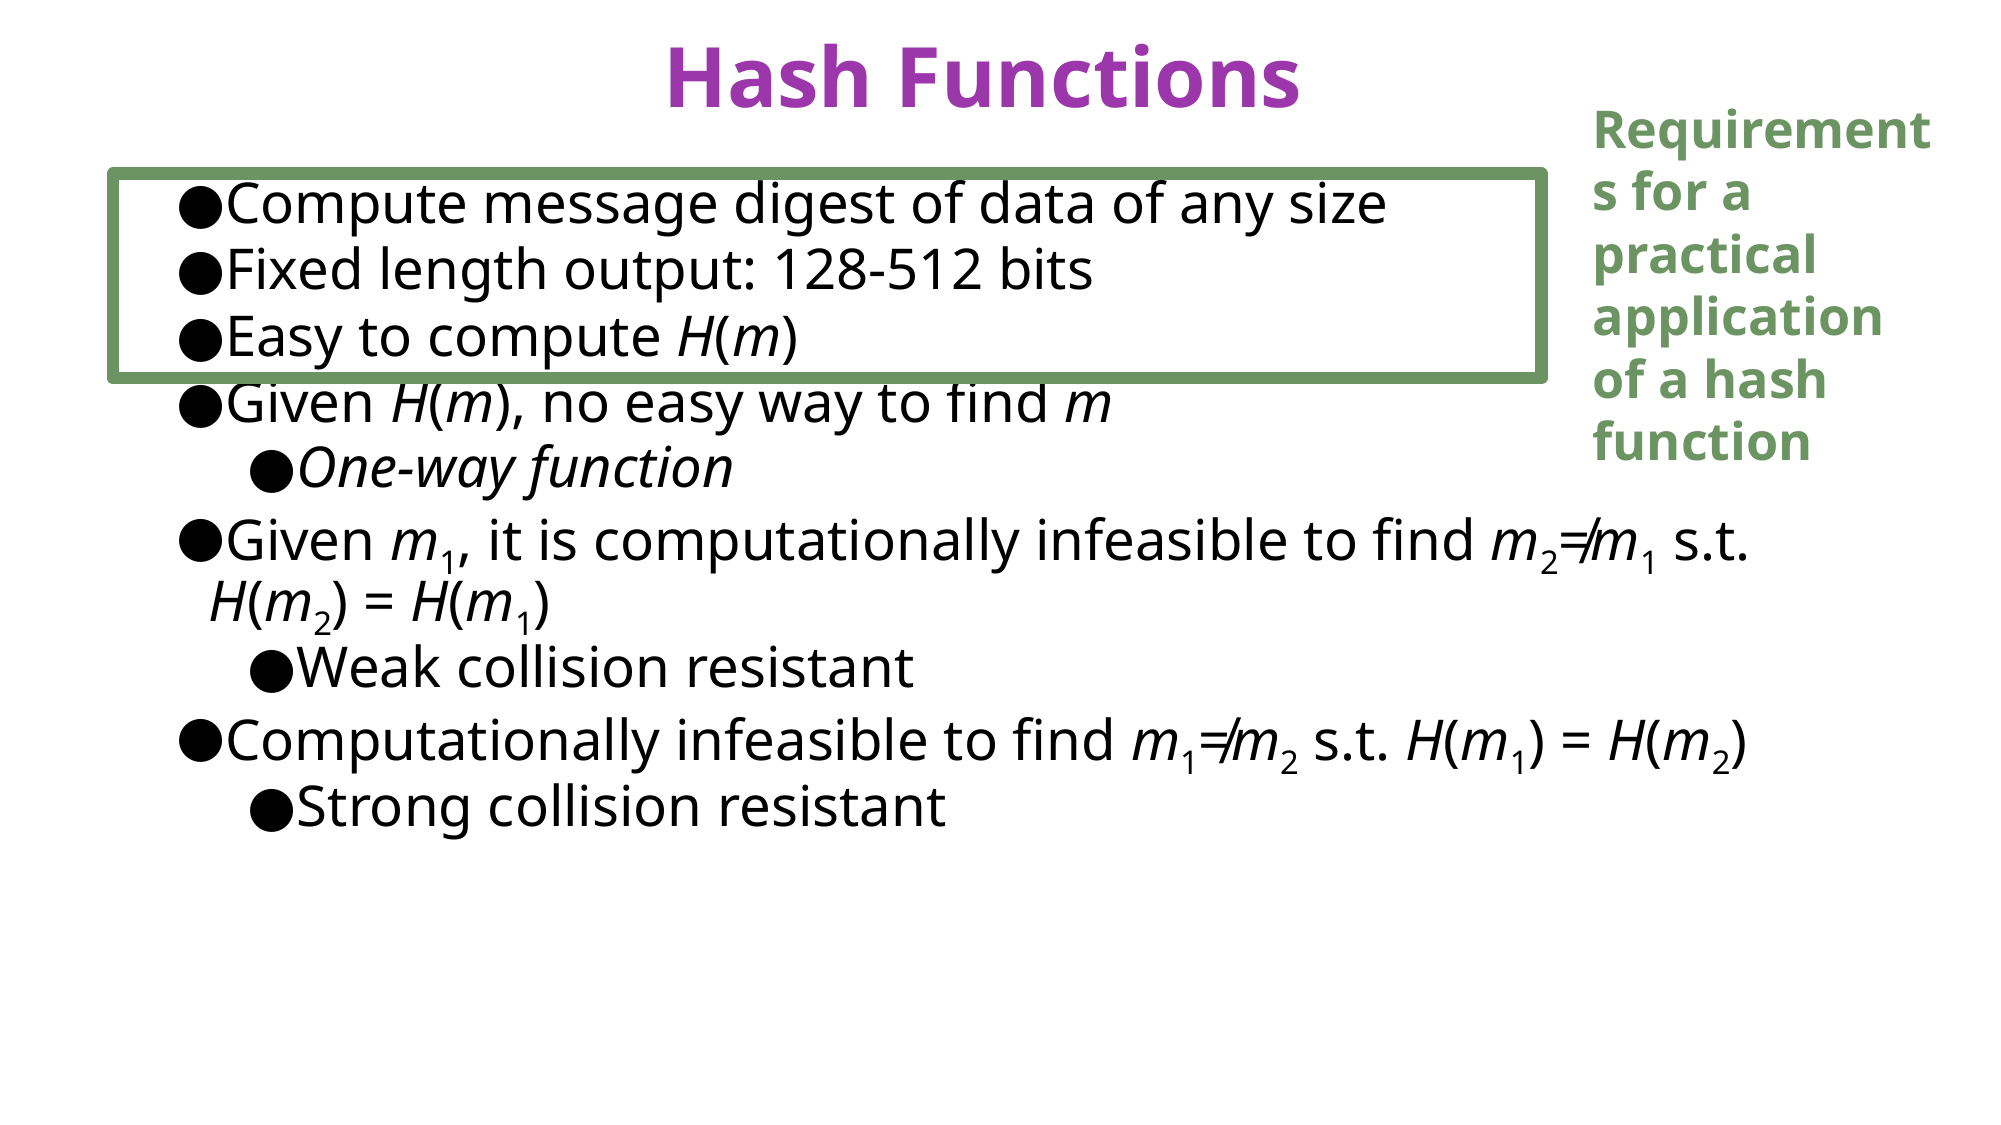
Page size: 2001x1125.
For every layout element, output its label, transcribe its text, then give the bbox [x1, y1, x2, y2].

list Compute message digest of data of any size Fixed length output: 128-512 bits Easy to compute H(m) Given H(m), no easy way to find m One-way function Given m1, it is computationally infeasible to find m2≠m1 s.t. H(m2) = H(m1) Weak collision resistant Computationally infeasible to find m1≠m2 s.t. H(m1) = H(m2) Strong collision resistant [133, 160, 1867, 966]
text_box Requirements for a practical application of a hash function [1577, 37, 1959, 530]
text_box [113, 173, 1542, 379]
title Hash Functions [133, 0, 1834, 143]
